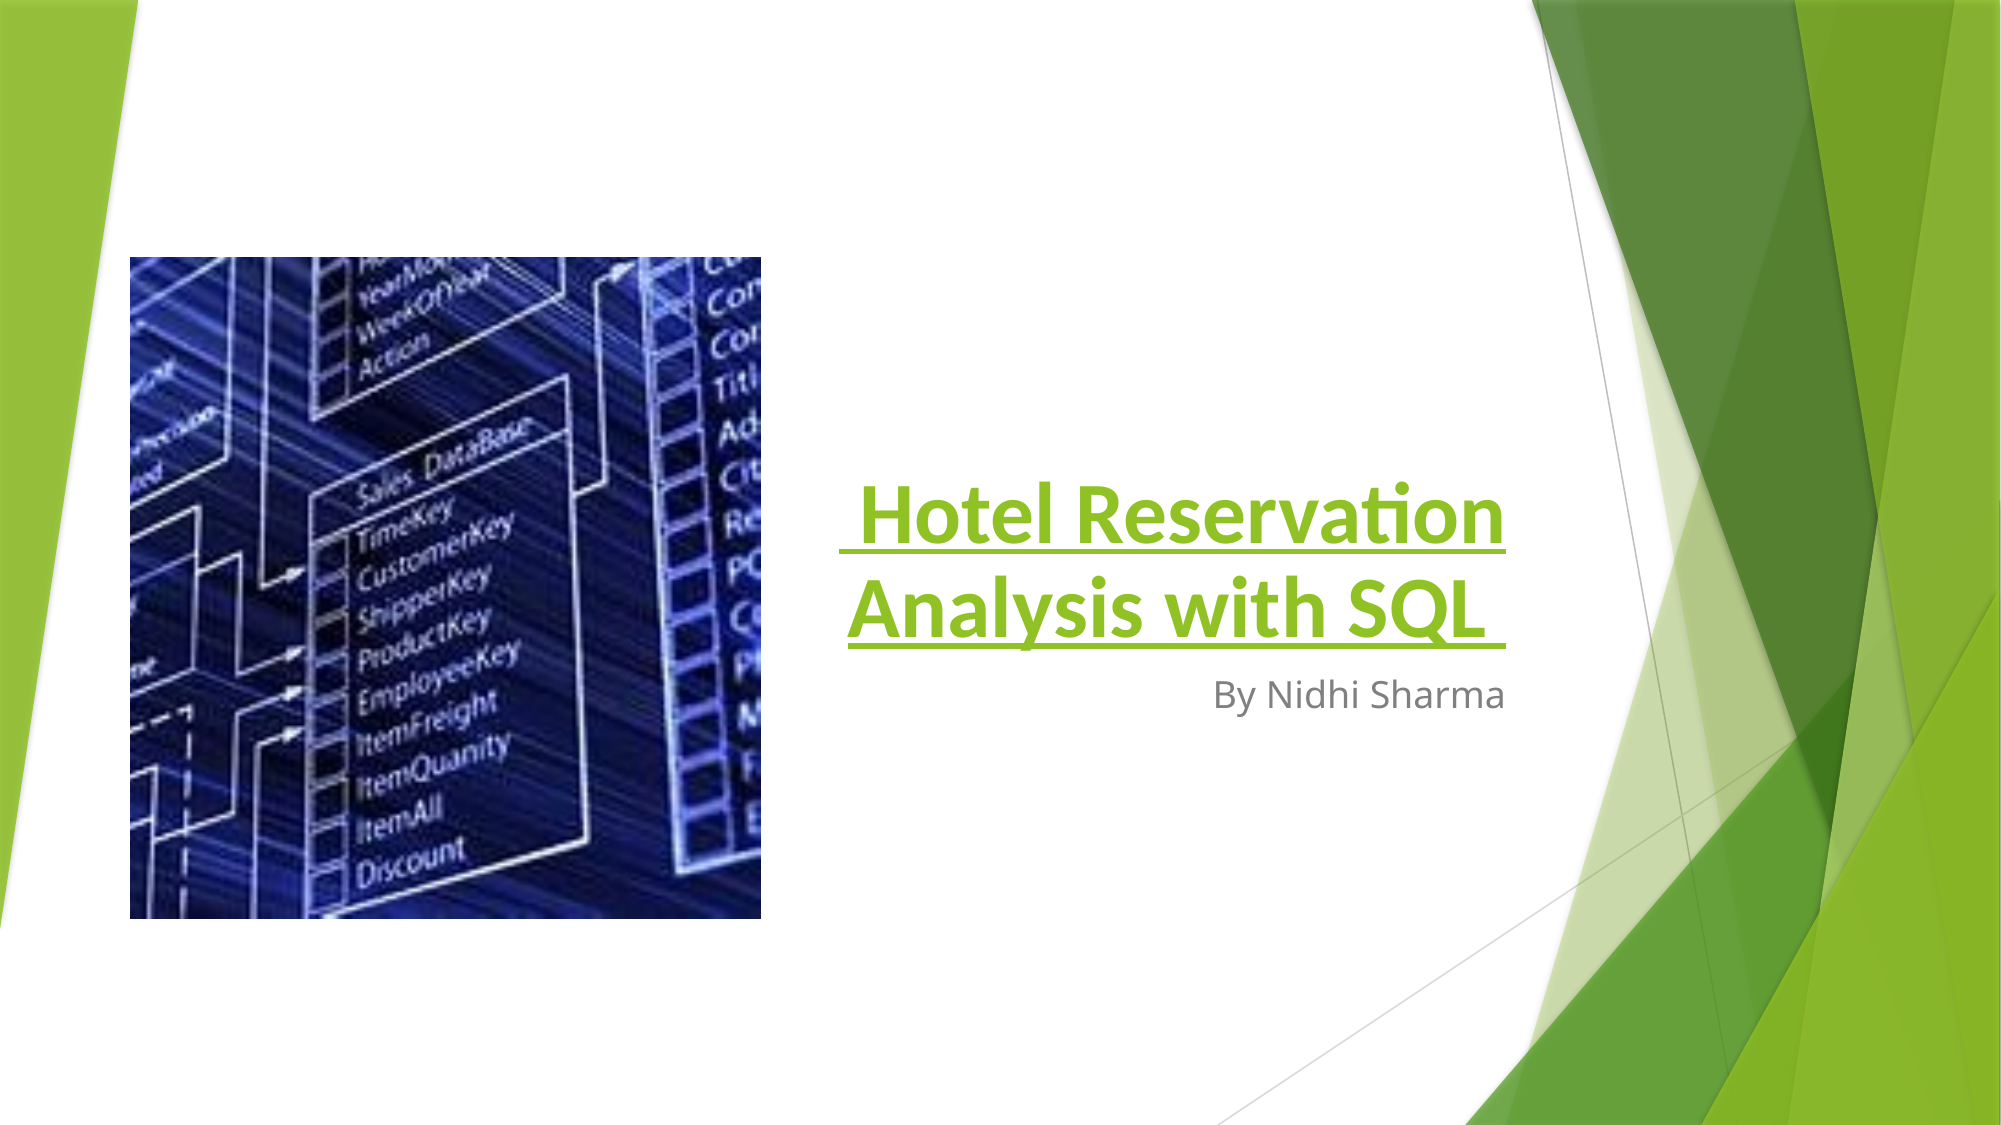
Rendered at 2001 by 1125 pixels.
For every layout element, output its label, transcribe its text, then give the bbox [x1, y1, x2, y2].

title Hotel Reservation Analysis with SQL [797, 257, 1522, 664]
picture [129, 257, 761, 920]
subtitle By Nidhi Sharma [797, 664, 1522, 919]
